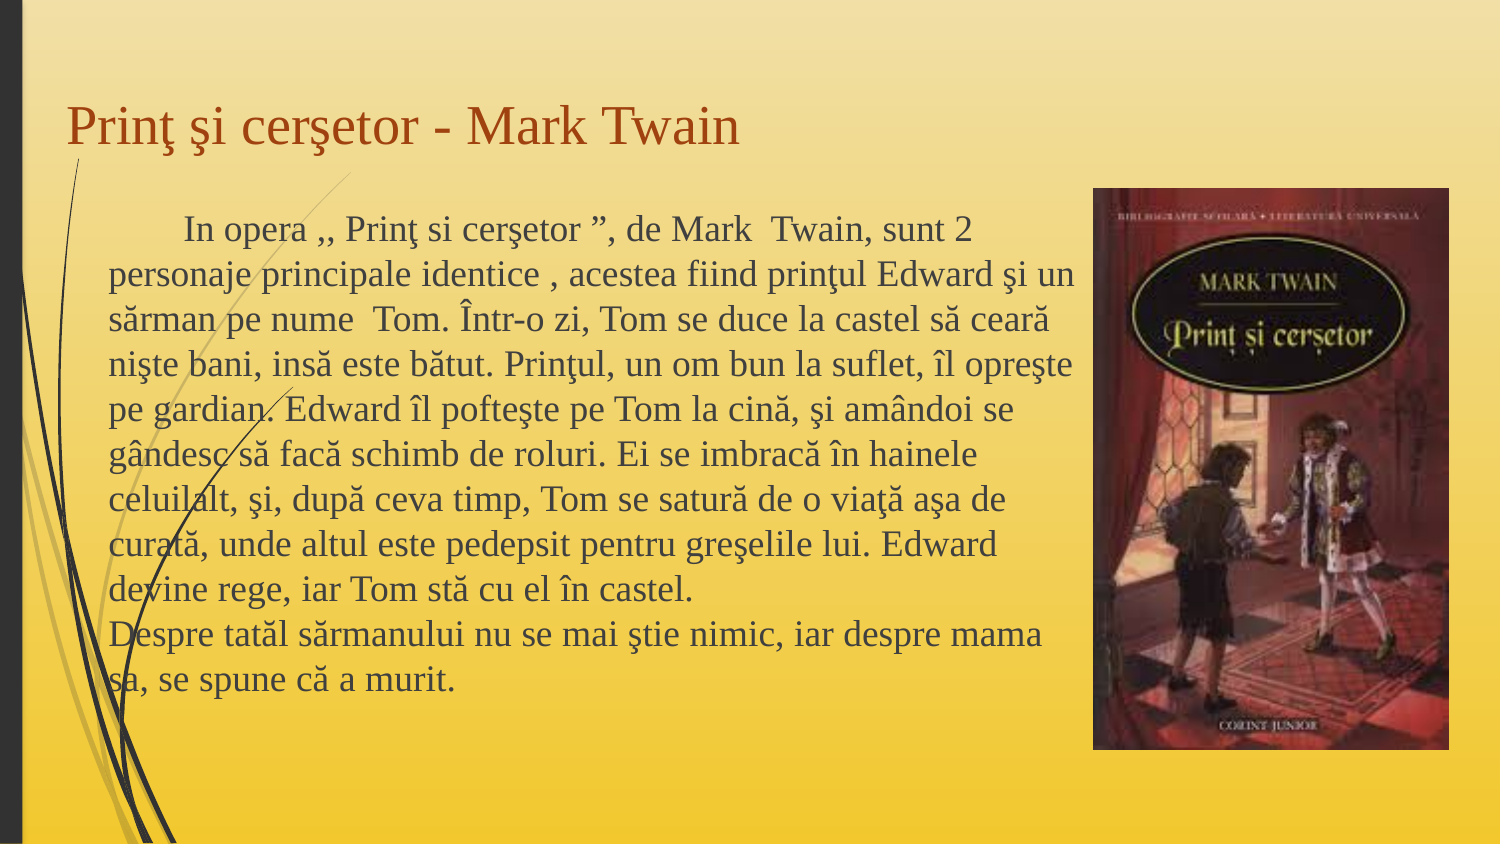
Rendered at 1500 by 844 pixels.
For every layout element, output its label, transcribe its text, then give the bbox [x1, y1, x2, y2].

picture [1092, 188, 1450, 750]
title Prinţ şi cerşetor - Mark Twain [51, 72, 1449, 167]
list In opera ,, Prinţ si cerşetor ”, de Mark Twain, sunt 2 personaje principale identice , acestea fiind prinţul Edward şi un sărman pe nume Tom. Într-o zi, Tom se duce la castel să ceară nişte bani, insă este bătut. Prinţul, un om bun la suflet, îl opreşte pe gardian. Edward îl pofteşte pe Tom la cină, şi amândoi se gândesc să facă schimb de roluri. Ei se imbracă în hainele celuilalt, şi, după ceva timp, Tom se satură de o viaţă aşa de curată, unde altul este pedepsit pentru greşelile lui. Edward devine rege, iar Tom stă cu el în castel. Despre tatăl sărmanului nu se mai ştie nimic, iar despre mama sa, se spune că a murit. [51, 189, 1092, 750]
